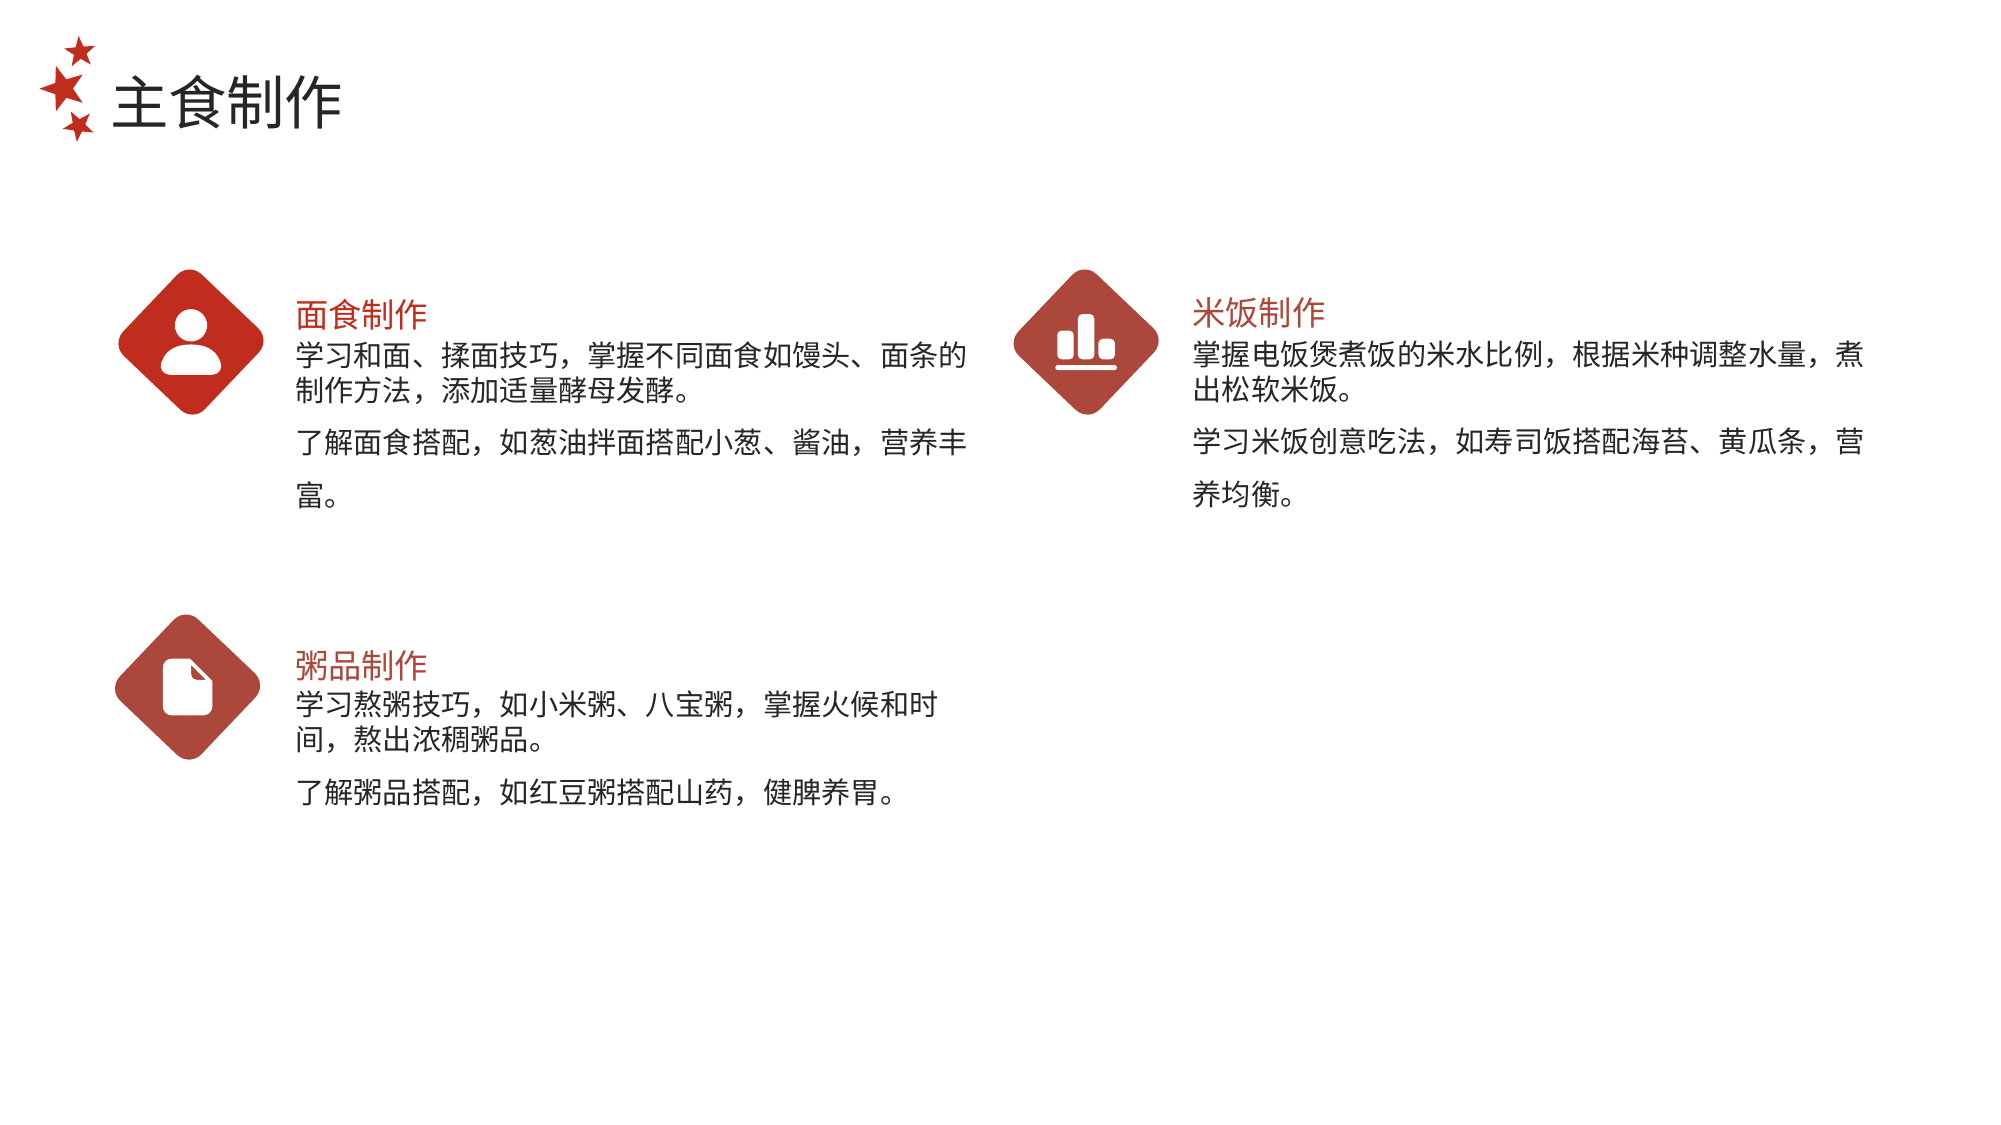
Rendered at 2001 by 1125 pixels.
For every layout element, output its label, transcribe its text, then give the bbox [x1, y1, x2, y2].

text_box [1098, 338, 1115, 360]
text_box 掌握电饭煲煮饭的米水比例，根据米种调整水量，煮出松软米饭。 学习米饭创意吃法，如寿司饭搭配海苔、黄瓜条，营养均衡。 [1177, 340, 1890, 600]
text_box [1057, 330, 1074, 360]
text_box 面食制作 [280, 232, 993, 342]
text_box 学习和面、揉面技巧，掌握不同面食如馒头、面条的制作方法，添加适量酵母发酵。 了解面食搭配，如葱油拌面搭配小葱、酱油，营养丰富。 [280, 342, 993, 584]
text_box 米饭制作 [1177, 231, 1890, 340]
text_box [118, 269, 264, 415]
text_box [64, 35, 96, 67]
text_box 粥品制作 [280, 584, 993, 694]
text_box [1013, 269, 1159, 415]
text_box [162, 658, 213, 716]
text_box [1055, 365, 1118, 371]
text_box 主食制作 [110, 44, 1813, 133]
text_box [114, 614, 261, 760]
text_box [1077, 314, 1095, 360]
text_box 学习熬粥技巧，如小米粥、八宝粥，掌握火候和时间，熬出浓稠粥品。 了解粥品搭配，如红豆粥搭配山药，健脾养胃。 [280, 694, 993, 950]
text_box [160, 344, 222, 375]
text_box [174, 309, 208, 342]
text_box [62, 111, 94, 142]
text_box [39, 65, 83, 112]
